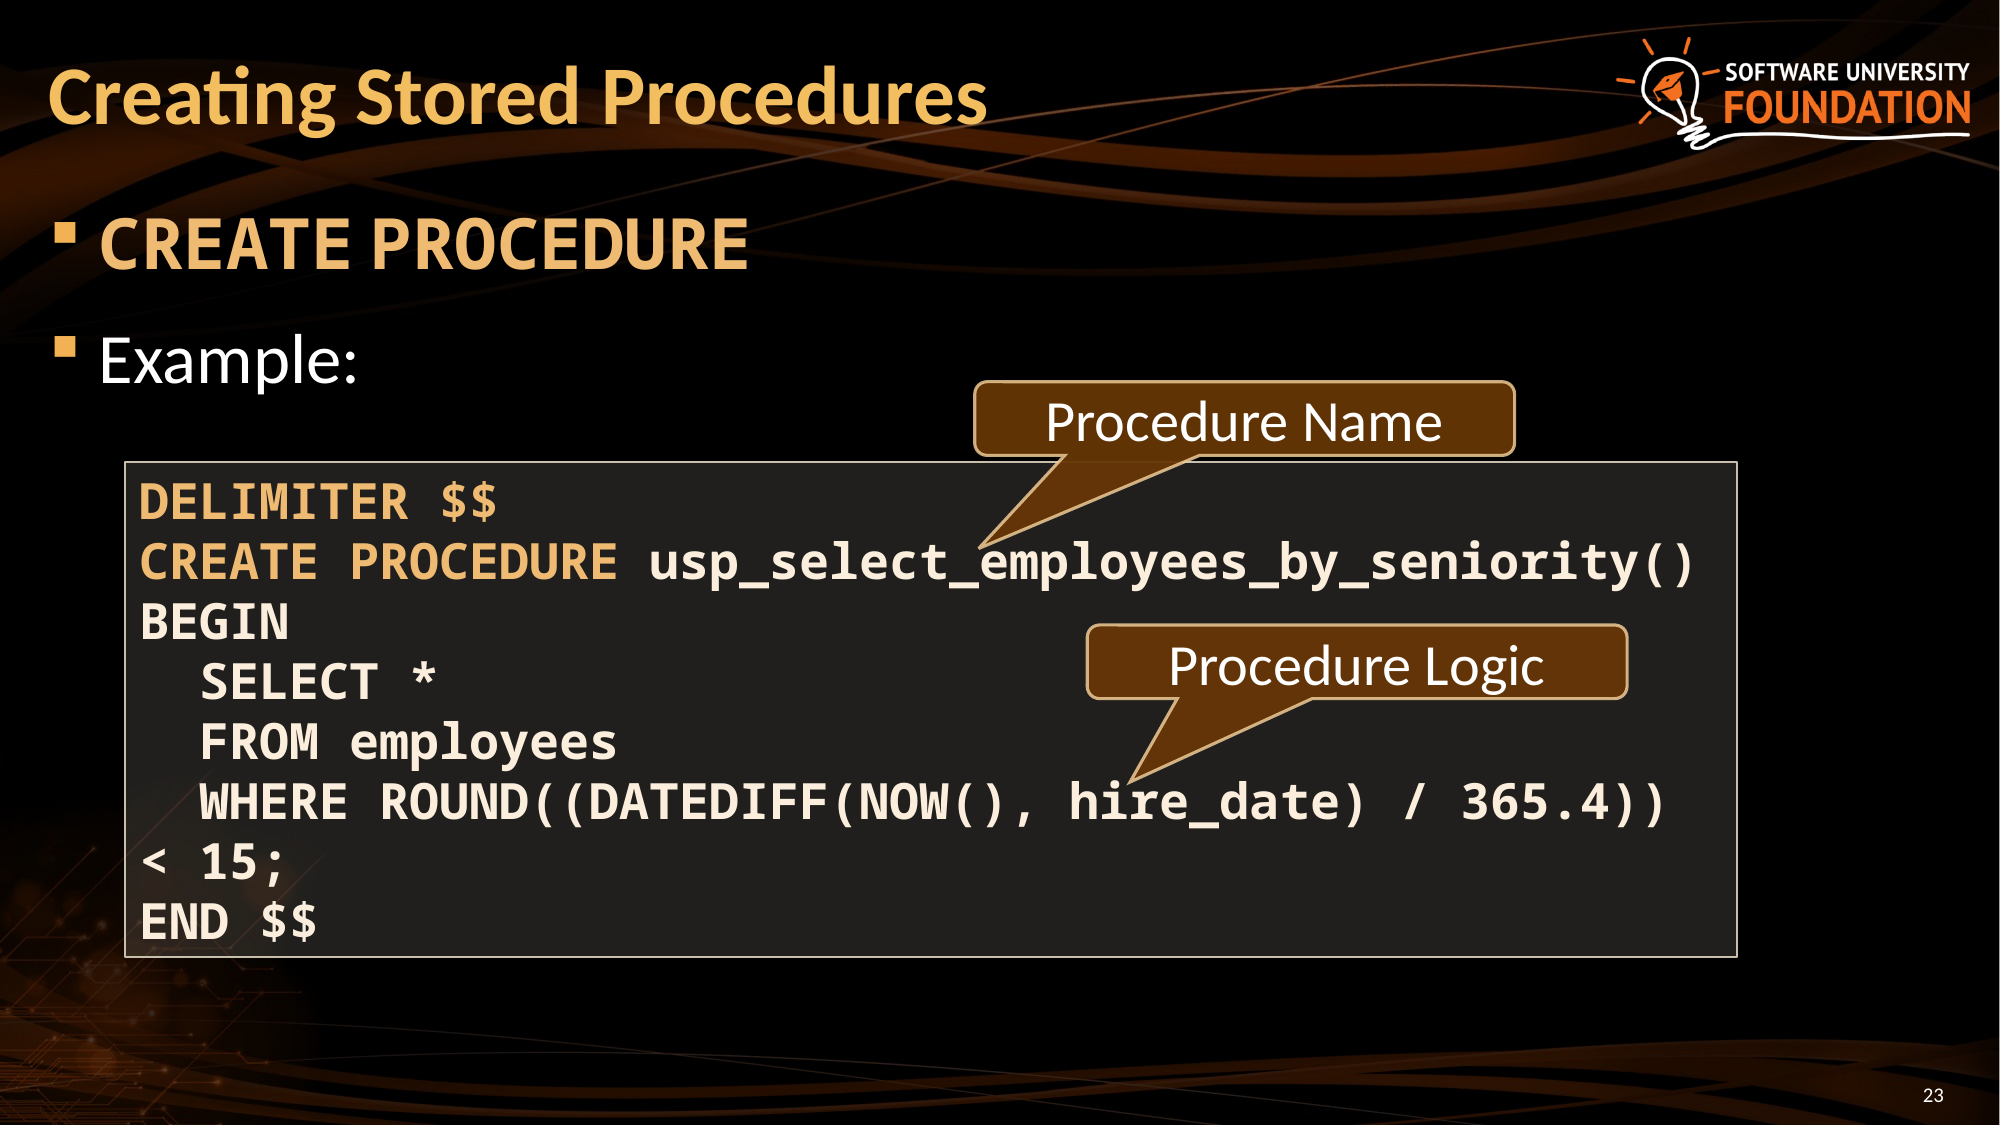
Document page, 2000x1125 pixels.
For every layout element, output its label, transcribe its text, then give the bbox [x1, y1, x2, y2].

list CREATE PROCEDURE Example: [31, 188, 1968, 1103]
text_box Procedure Logic [1086, 623, 1629, 785]
title Creating Stored Procedures [30, 6, 1602, 189]
text_box DELIMITER $$ CREATE PROCEDURE usp_select_employees_by_seniority() BEGIN SELECT * FROM employees WHERE ROUND((DATEDIFF(NOW(), hire_date) / 365.4)) < 15; END $$ [124, 462, 1738, 958]
text_box Procedure Name [973, 380, 1516, 550]
slide_number 23 [1874, 1074, 1950, 1113]
picture [0, 0, 2000, 1125]
